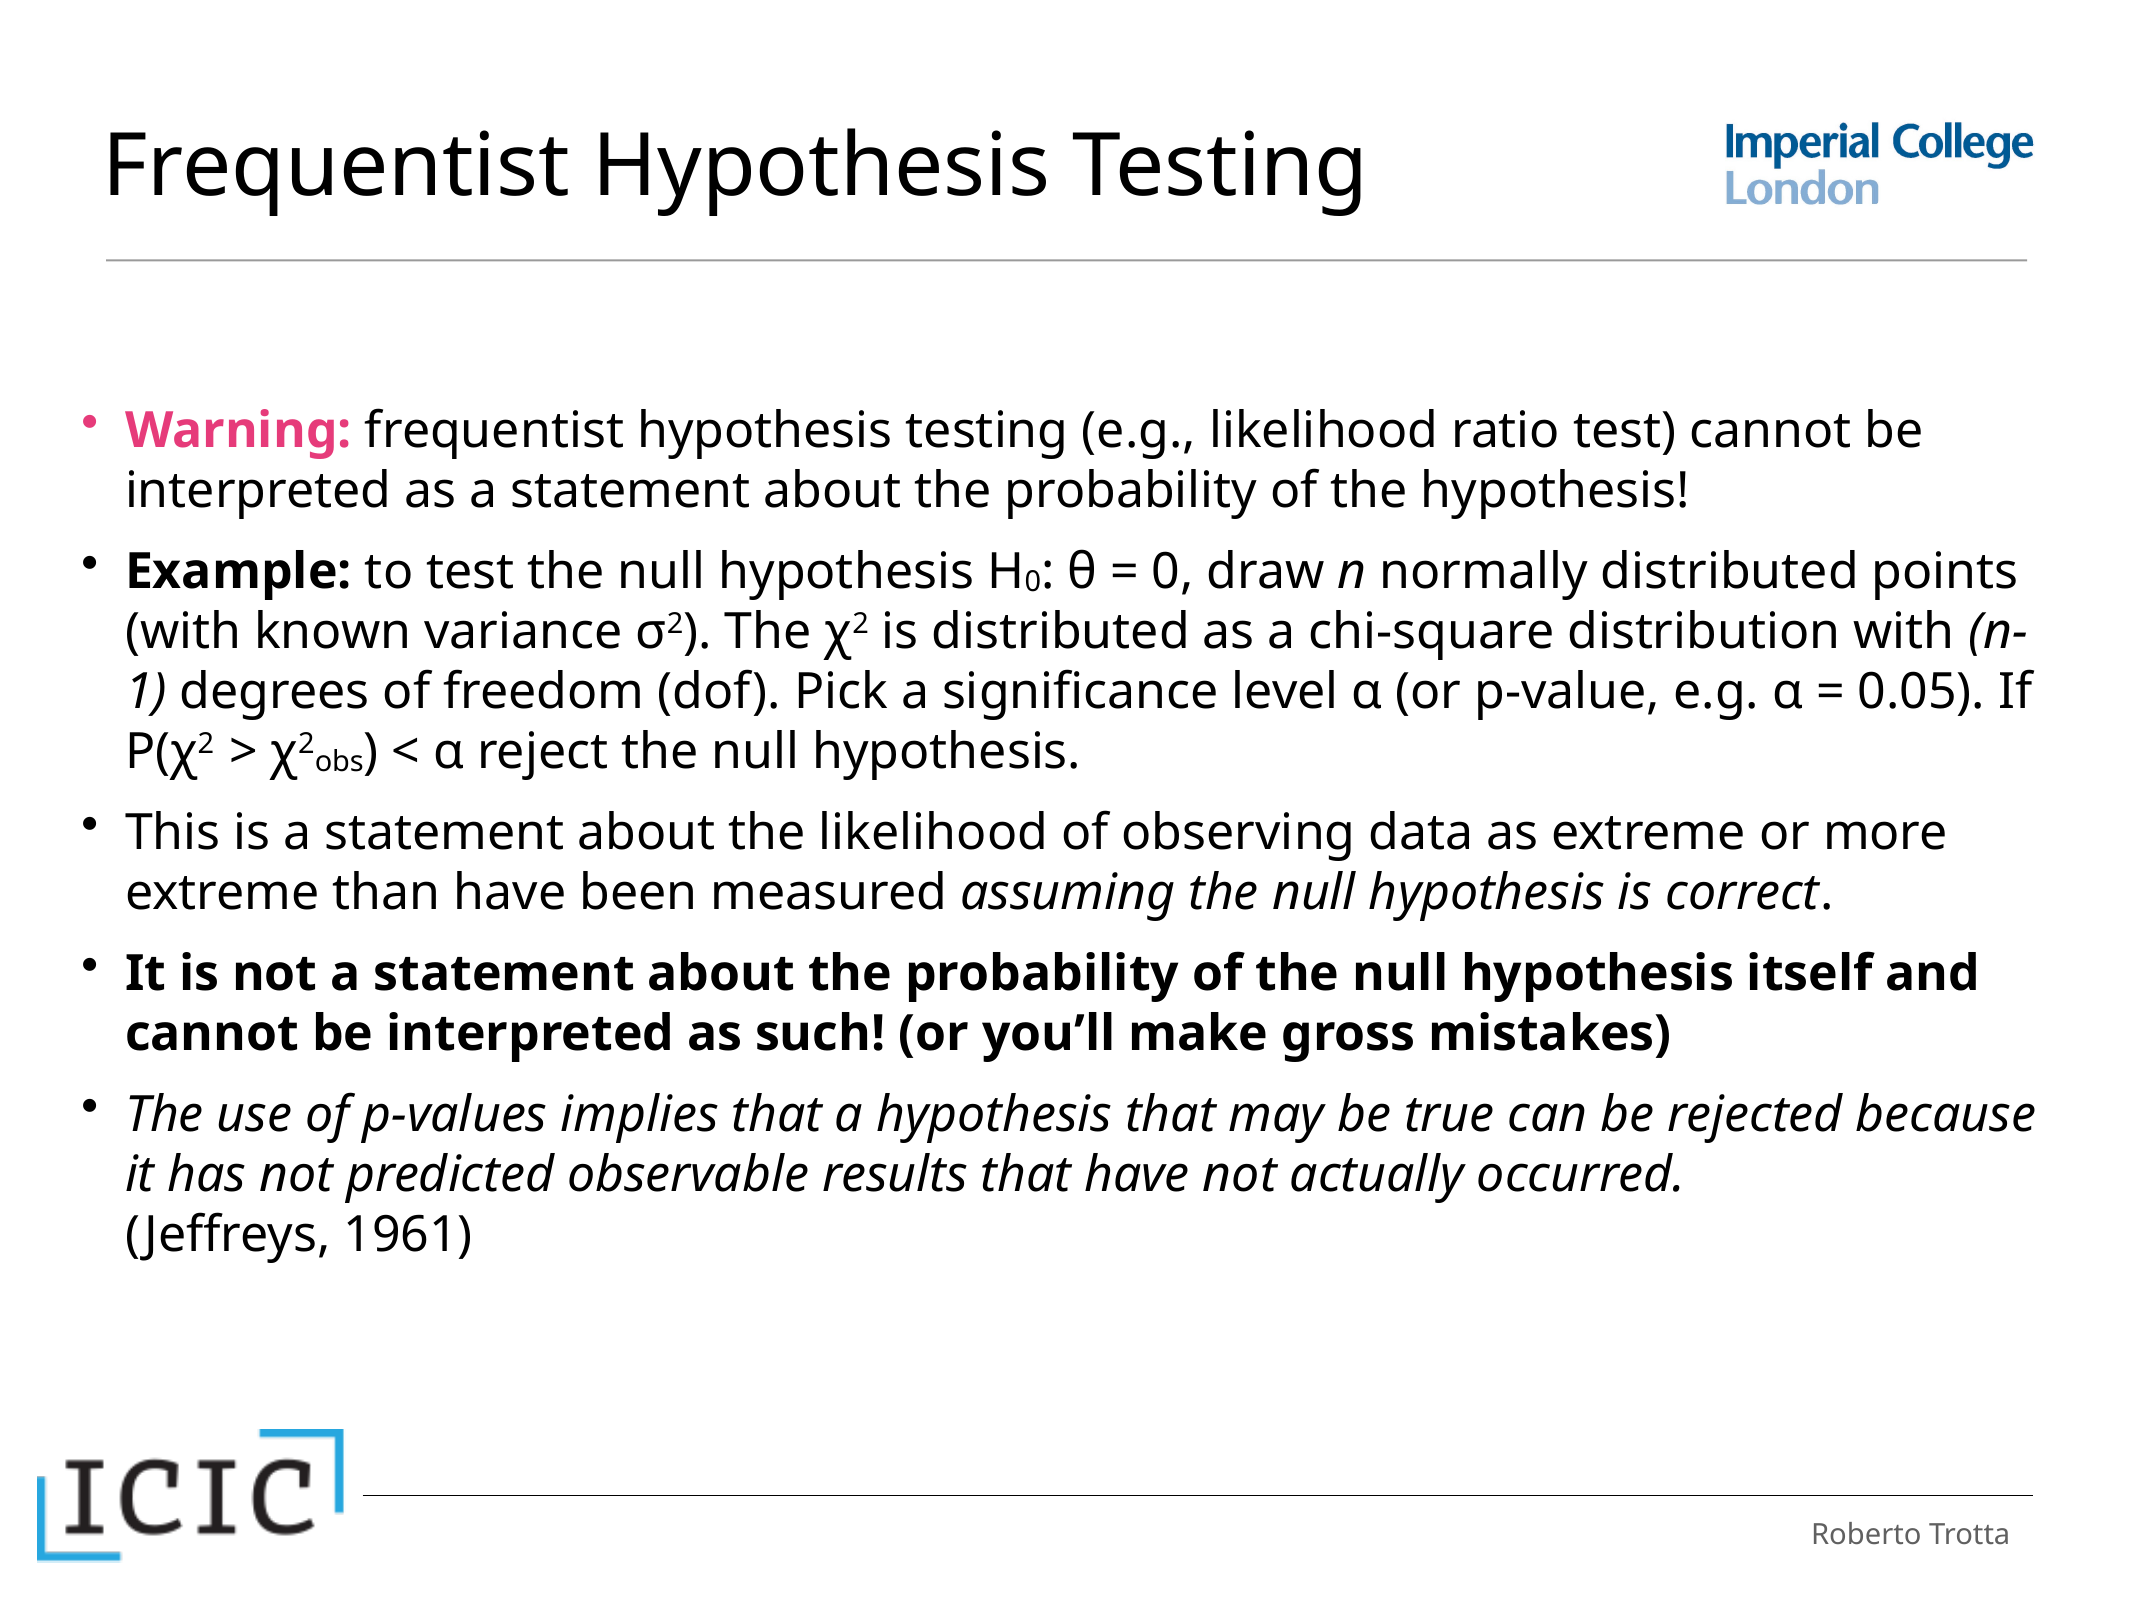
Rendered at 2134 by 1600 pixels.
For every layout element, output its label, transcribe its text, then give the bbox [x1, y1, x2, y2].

list Warning: frequentist hypothesis testing (e.g., likelihood ratio test) cannot be interpreted as a statement about the probability of the hypothesis! Example: to test the null hypothesis H0: θ = 0, draw n normally distributed points (with known variance σ2). The χ2 is distributed as a chi-square distribution with (n-1) degrees of freedom (dof). Pick a significance level α (or p-value, e.g. α = 0.05). If P(χ2 > χ2obs) < α reject the null hypothesis. This is a statement about the likelihood of observing data as extreme or more extreme than have been measured assuming the null hypothesis is correct. It is not a statement about the probability of the null hypothesis itself and cannot be interpreted as such! (or you’ll make gross mistakes) The use of p-values implies that a hypothesis that may be true can be rejected because it has not predicted observable results that have not actually occurred. (Jeffreys, 1961) [72, 389, 2061, 1566]
title Frequentist Hypothesis Testing [93, 0, 2041, 222]
picture [37, 1429, 72, 1563]
